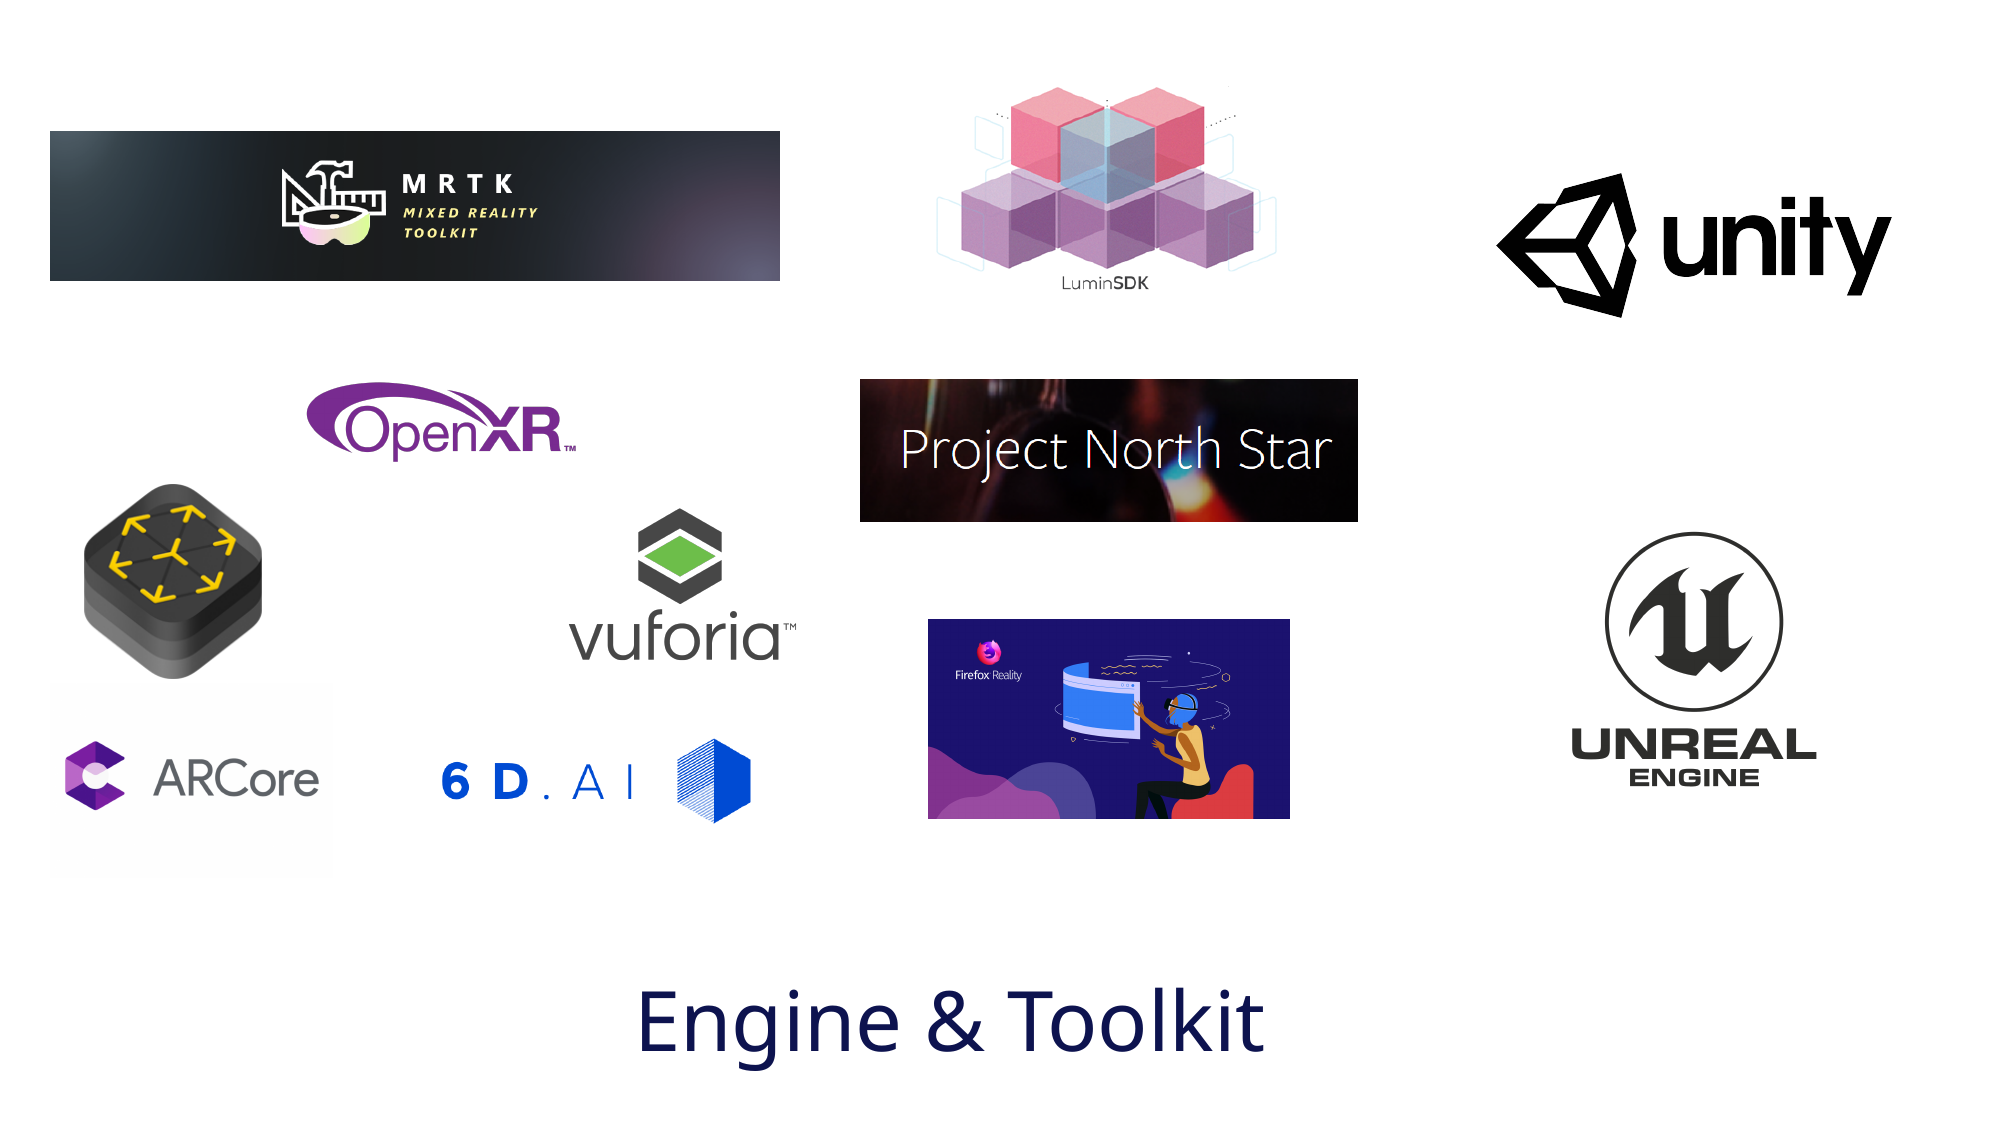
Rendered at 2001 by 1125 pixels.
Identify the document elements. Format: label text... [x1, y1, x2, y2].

picture [860, 379, 1358, 522]
picture [908, 76, 1310, 313]
picture [1496, 173, 1892, 318]
picture [50, 131, 780, 281]
picture [1570, 530, 1819, 789]
picture [286, 367, 590, 476]
picture [76, 484, 271, 679]
picture [391, 734, 799, 827]
picture [568, 507, 799, 672]
text_box Engine & Toolkit [50, 963, 1850, 1077]
picture [928, 619, 1290, 819]
picture [50, 683, 333, 878]
